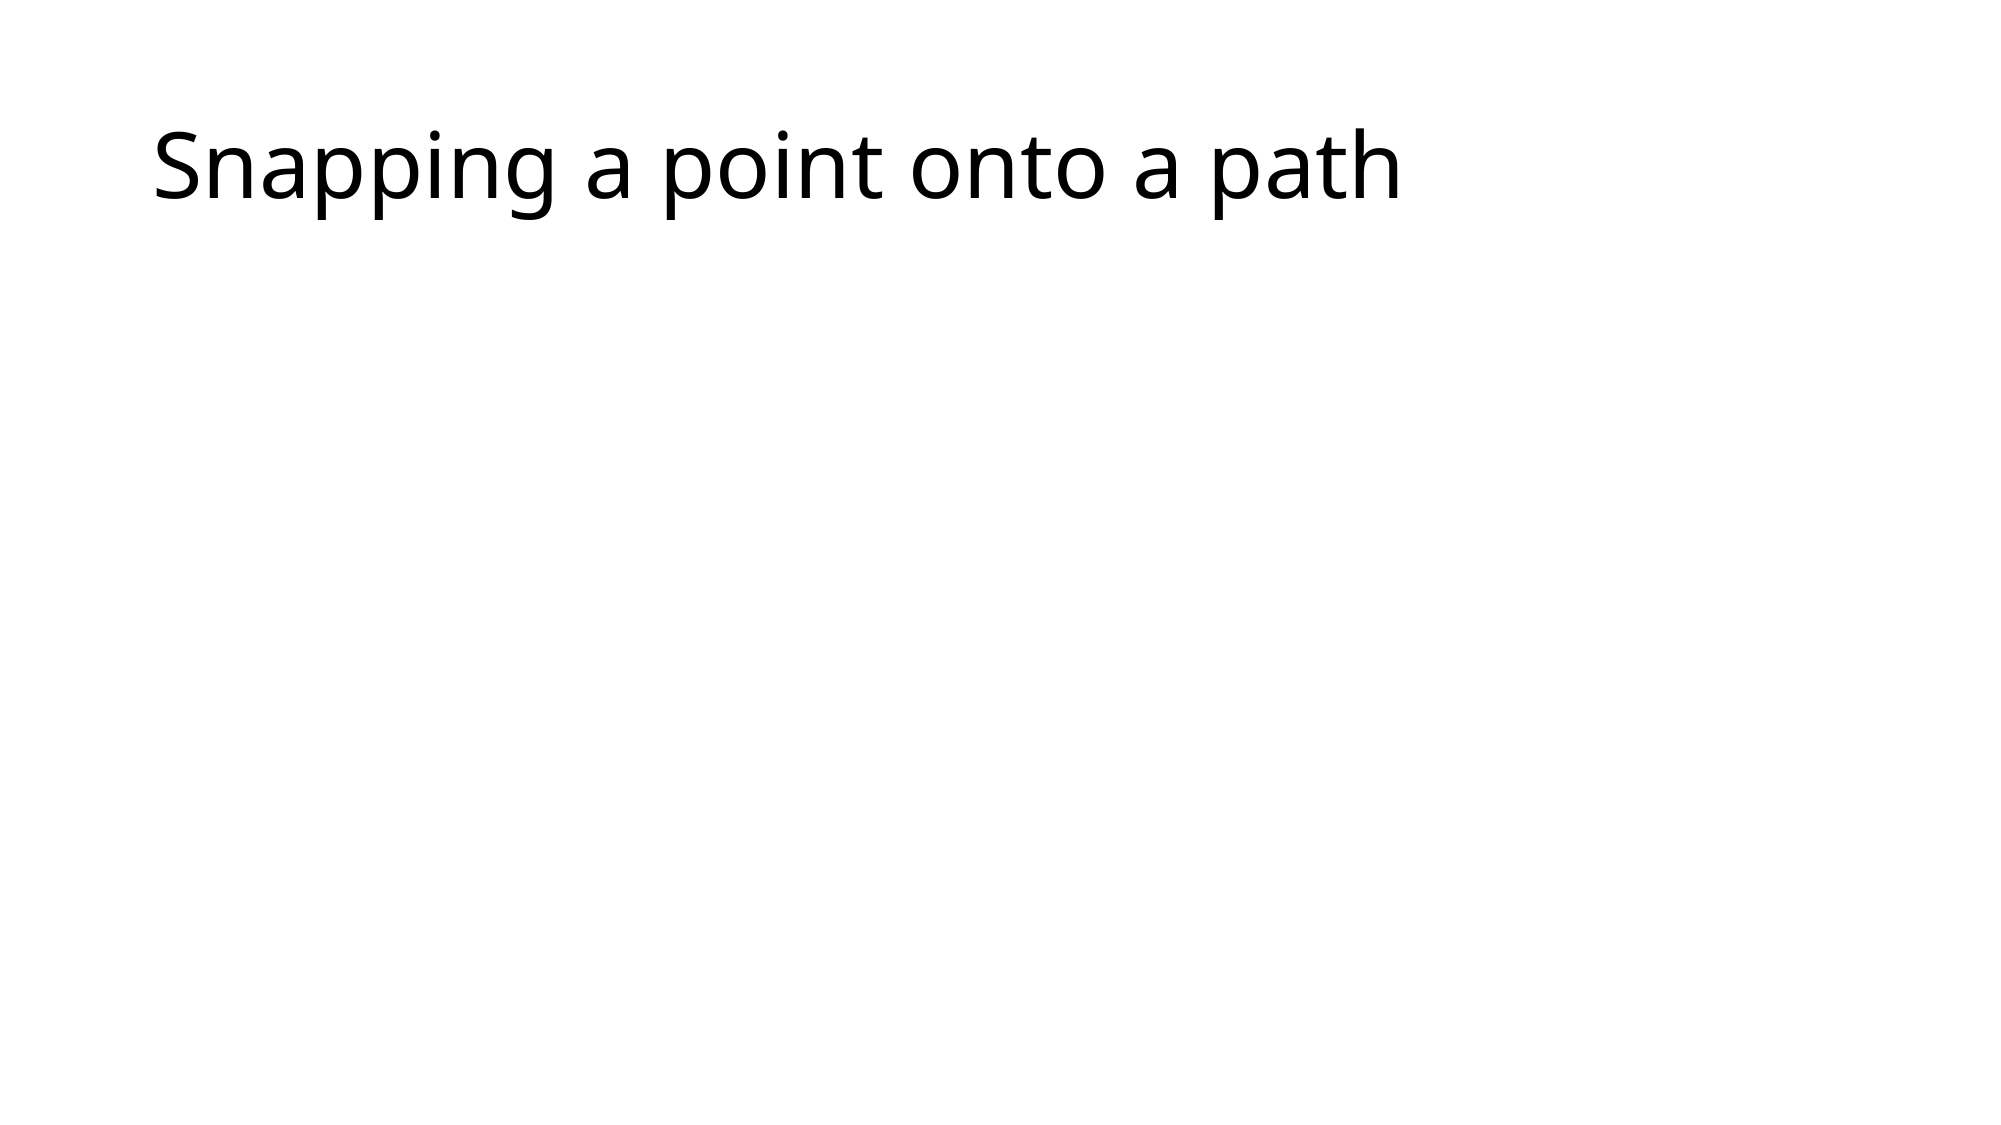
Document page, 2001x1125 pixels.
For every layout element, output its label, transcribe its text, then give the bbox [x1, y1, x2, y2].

title Snapping a point onto a path [137, 59, 1863, 278]
